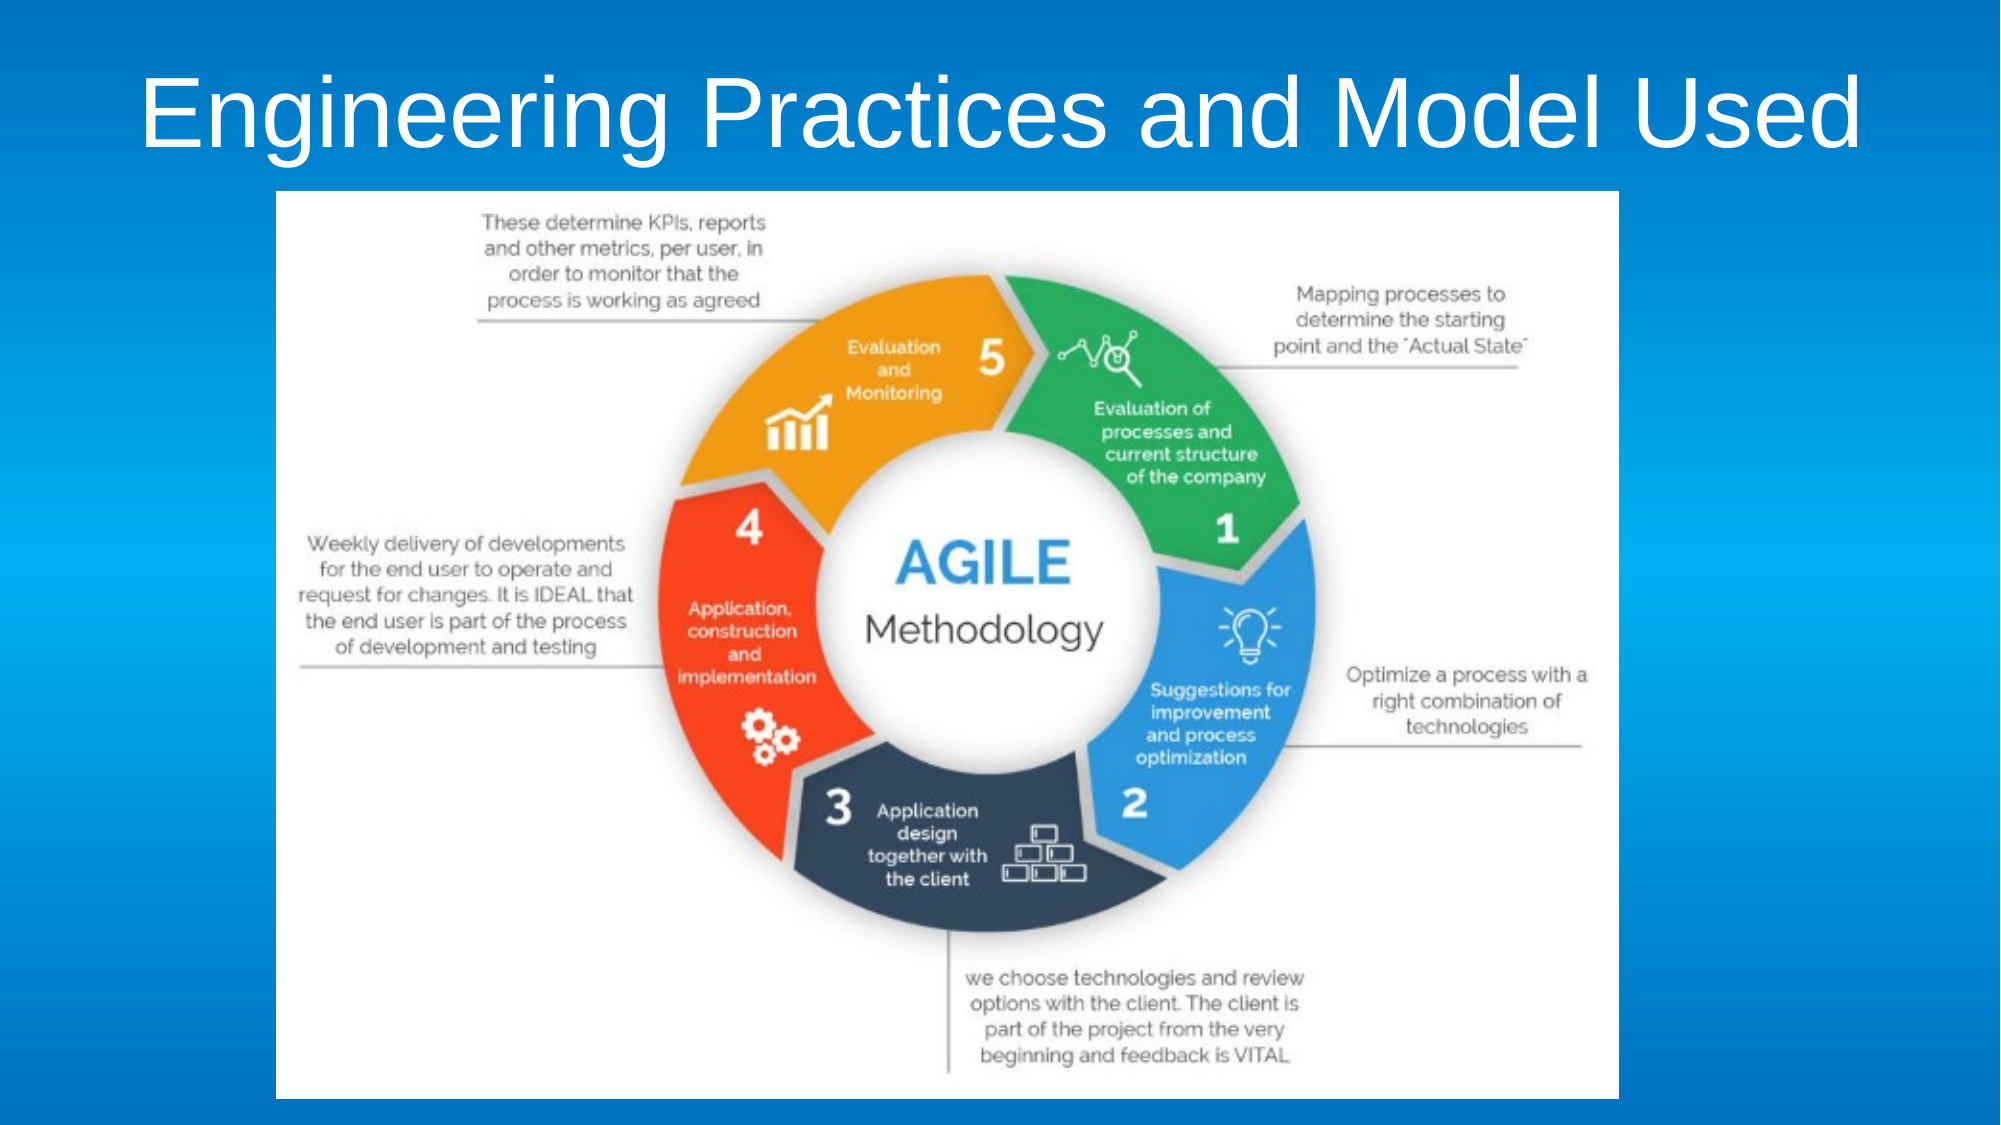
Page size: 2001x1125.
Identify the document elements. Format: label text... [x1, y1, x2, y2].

list Engineering Practices and Model Used [53, 55, 1952, 175]
picture [0, 191, 2000, 1099]
